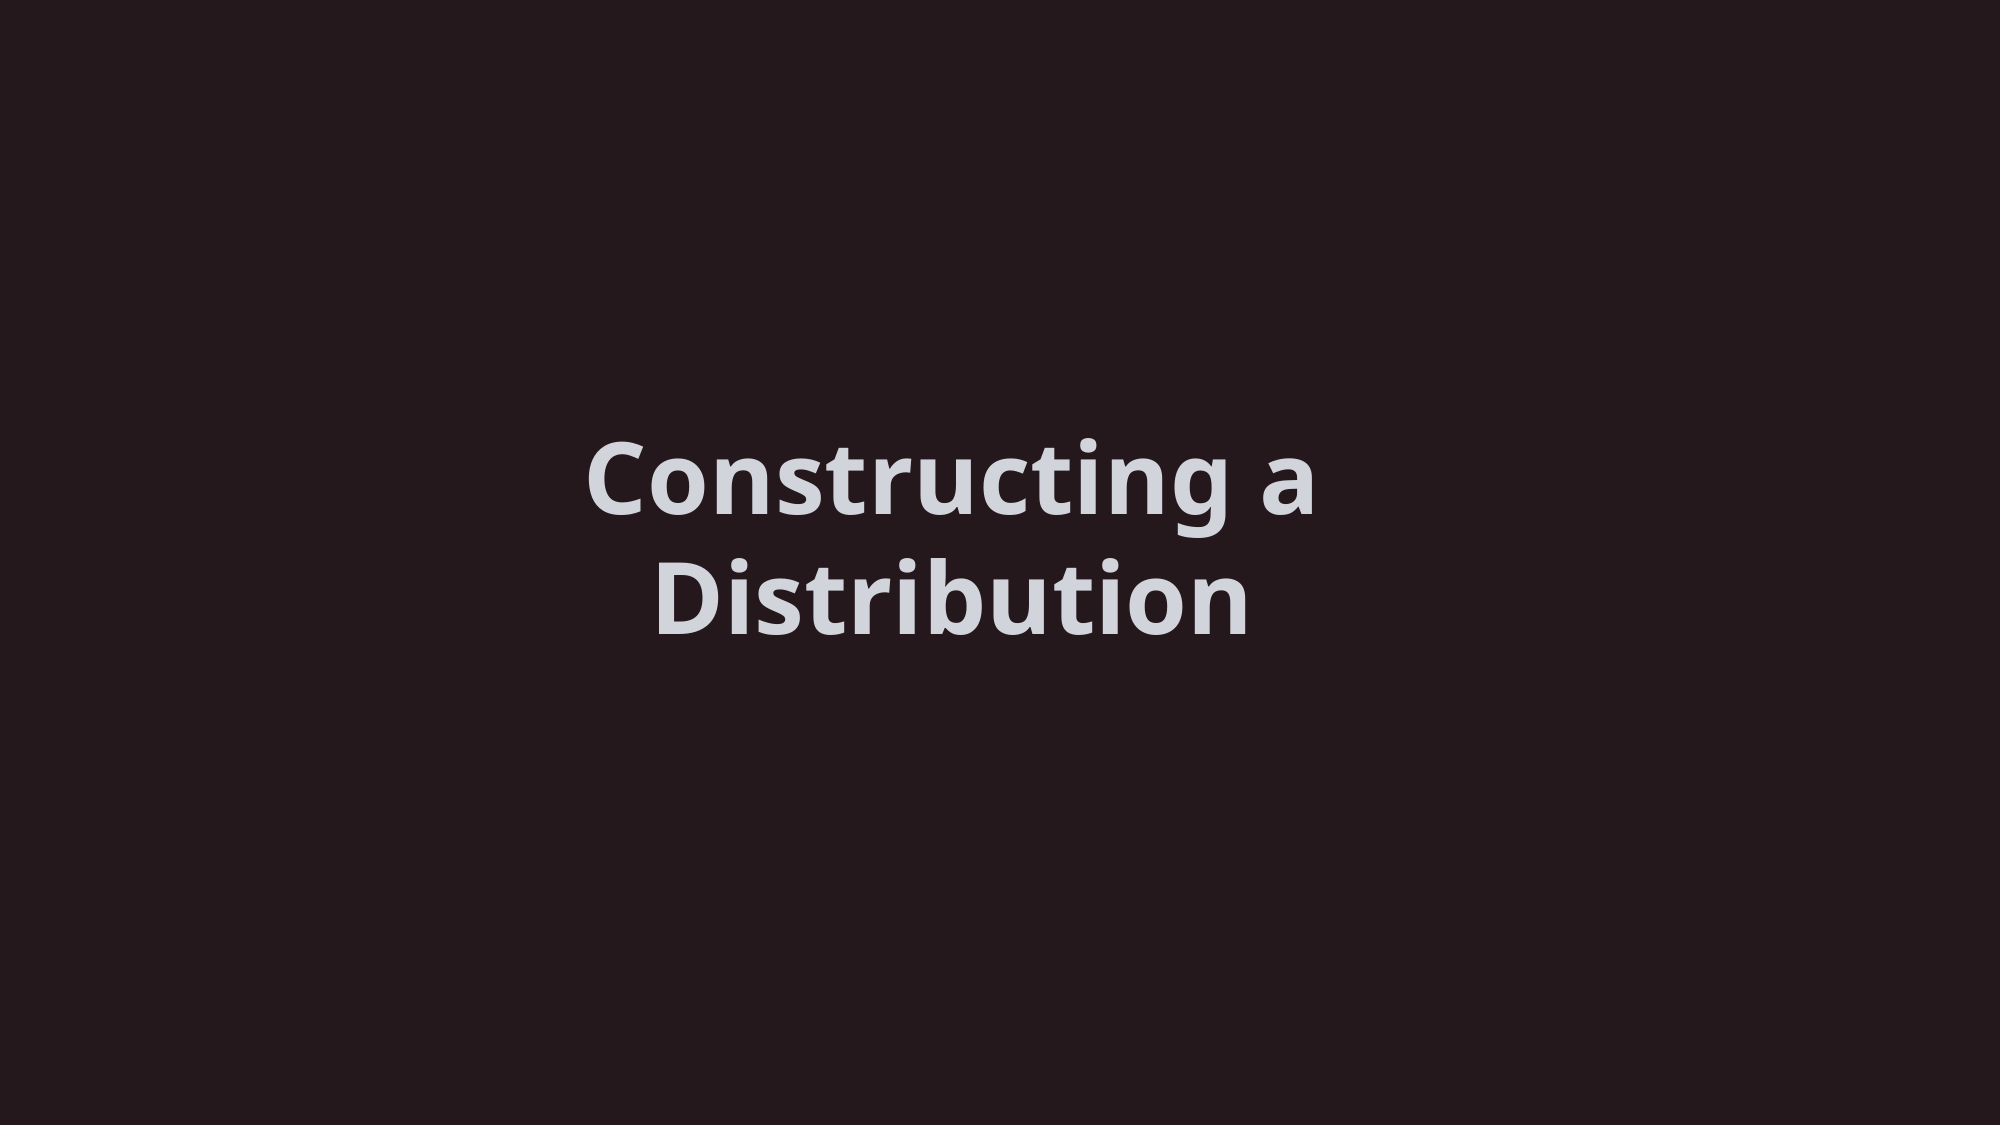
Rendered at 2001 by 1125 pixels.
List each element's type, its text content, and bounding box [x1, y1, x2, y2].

text_box Constructing a Distribution [451, 407, 1453, 663]
